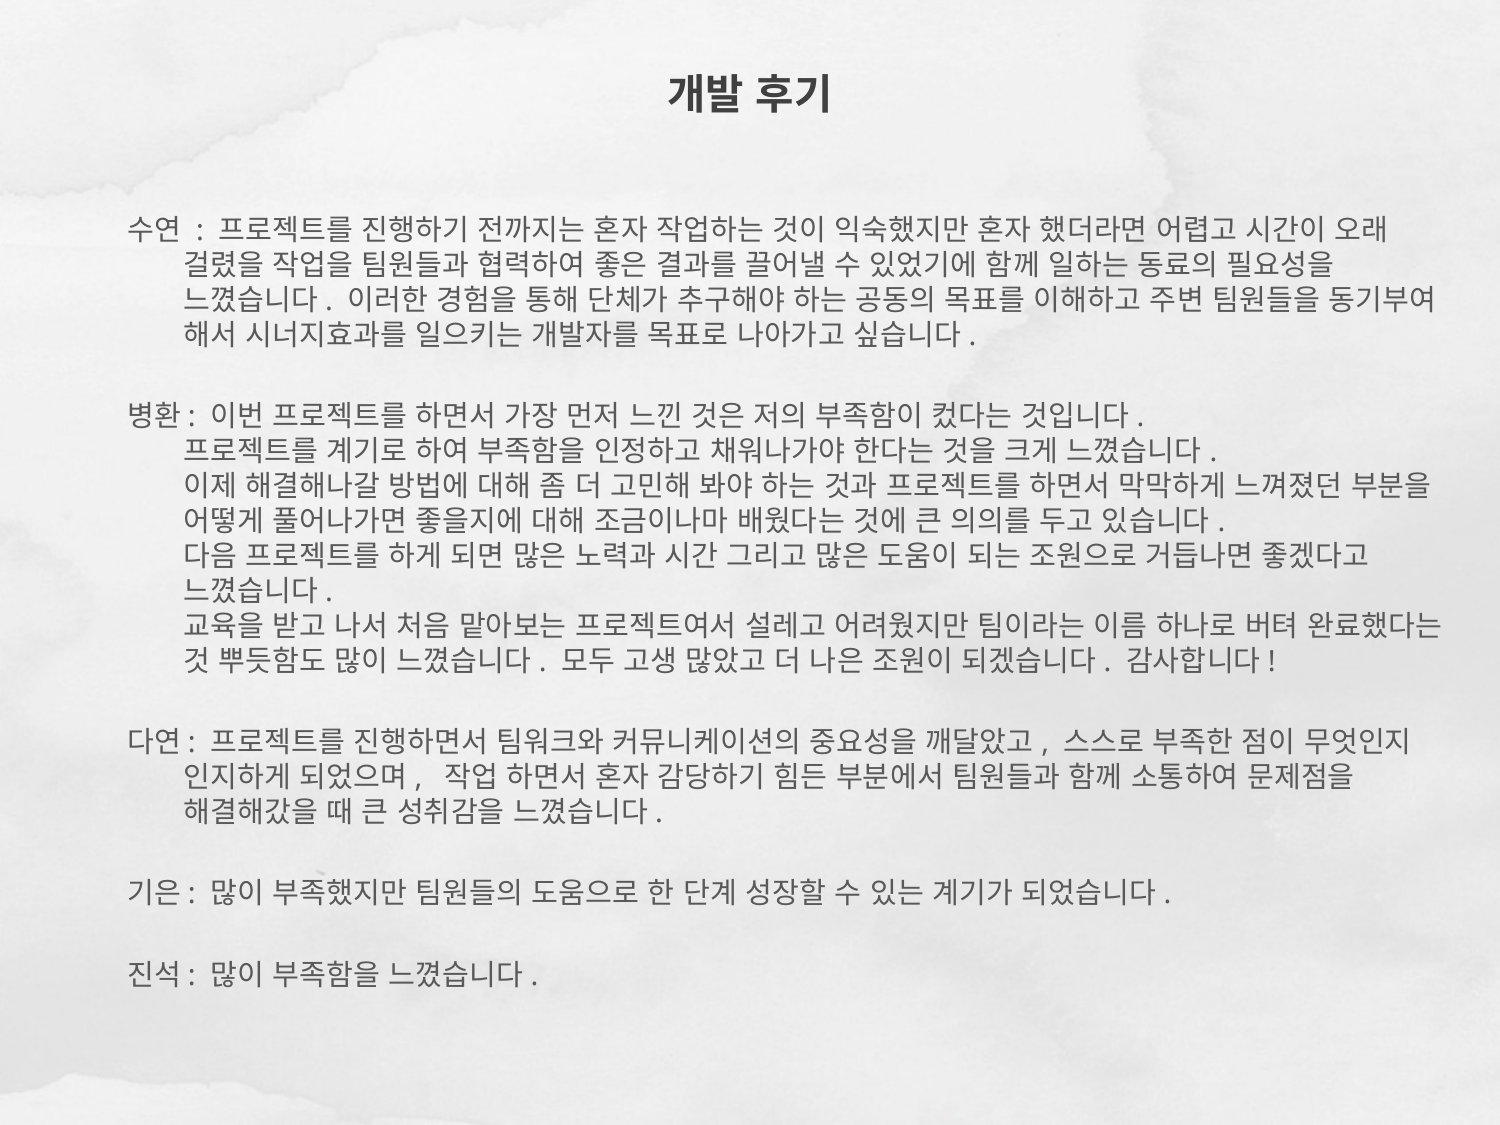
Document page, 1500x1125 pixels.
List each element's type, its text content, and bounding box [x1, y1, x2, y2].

title 개발 후기 [75, 45, 1425, 141]
list 수연 : 프로젝트를 진행하기 전까지는 혼자 작업하는 것이 익숙했지만 혼자 했더라면 어렵고 시간이 오래 걸렸을 작업을 팀원들과 협력하여 좋은 결과를 끌어낼 수 있었기에 함께 일하는 동료의 필요성을 느꼈습니다. 이러한 경험을 통해 단체가 추구해야 하는 공동의 목표를 이해하고 주변 팀원들을 동기부여 해서 시너지효과를 일으키는 개발자를 목표로 나아가고 싶습니다. 병환: 이번 프로젝트를 하면서 가장 먼저 느낀 것은 저의 부족함이 컸다는 것입니다. 프로젝트를 계기로 하여 부족함을 인정하고 채워나가야 한다는 것을 크게 느꼈습니다. 이제 해결해나갈 방법에 대해 좀 더 고민해 봐야 하는 것과 프로젝트를 하면서 막막하게 느껴졌던 부분을 어떻게 풀어나가면 좋을지에 대해 조금이나마 배웠다는 것에 큰 의의를 두고 있습니다. 다음 프로젝트를 하게 되면 많은 노력과 시간 그리고 많은 도움이 되는 조원으로 거듭나면 좋겠다고 느꼈습니다. 교육을 받고 나서 처음 맡아보는 프로젝트여서 설레고 어려웠지만 팀이라는 이름 하나로 버텨 완료했다는 것 뿌듯함도 많이 느꼈습니다. 모두 고생 많았고 더 나은 조원이 되겠습니다. 감사합니다! 다연: 프로젝트를 진행하면서 팀워크와 커뮤니케이션의 중요성을 깨달았고, 스스로 부족한 점이 무엇인지 인지하게 되었으며, 작업 하면서 혼자 감당하기 힘든 부분에서 팀원들과 함께 소통하여 문제점을 해결해갔을 때 큰 성취감을 느꼈습니다. 기은: 많이 부족했지만 팀원들의 도움으로 한 단계 성장할 수 있는 계기가 되었습니다. 진석: 많이 부족함을 느꼈습니다. [112, 203, 1462, 998]
picture [0, 0, 1500, 1125]
